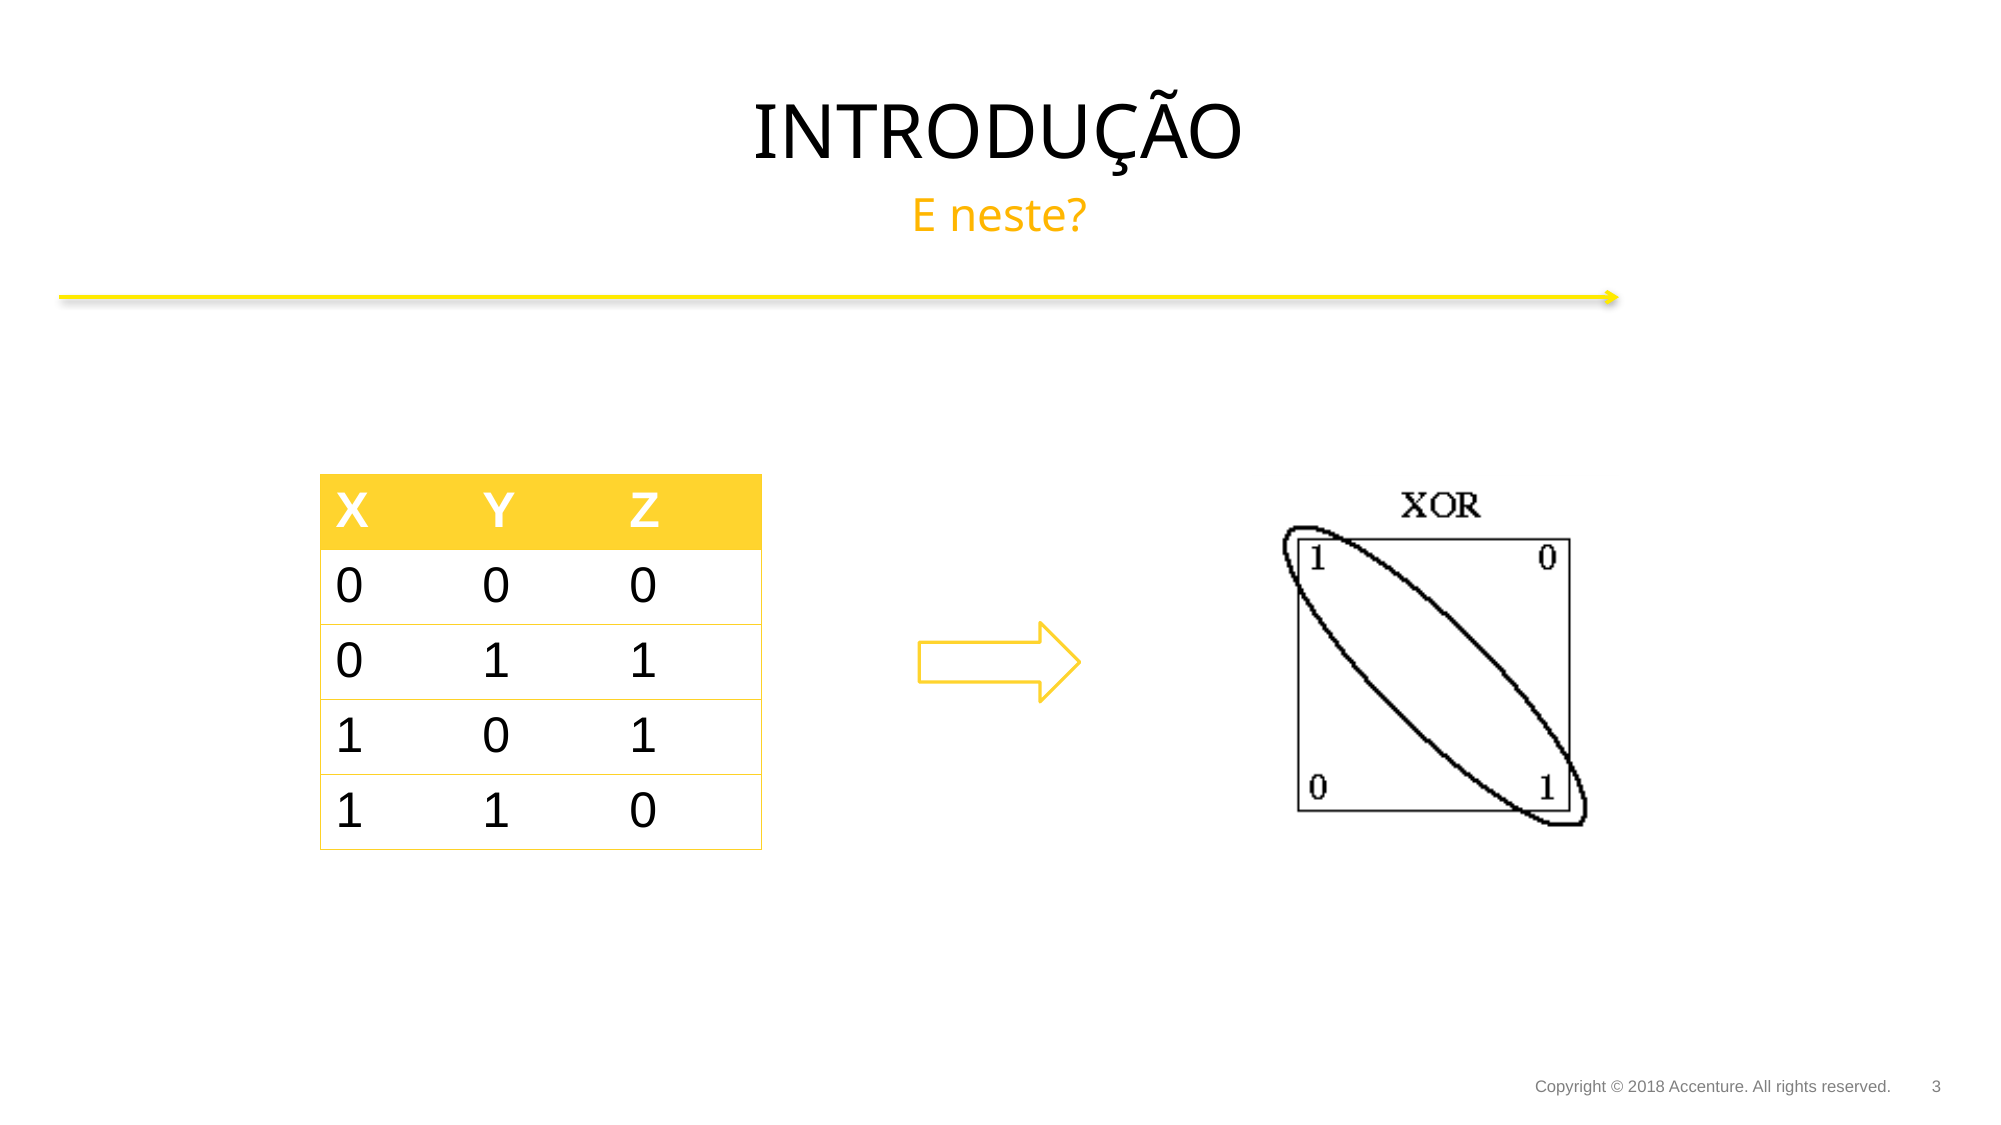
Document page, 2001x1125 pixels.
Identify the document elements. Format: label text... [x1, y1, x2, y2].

table_cell 0 [468, 550, 614, 624]
list E neste? [58, 185, 1941, 252]
table_cell 1 [321, 700, 468, 774]
table_cell 0 [321, 550, 468, 624]
picture [1252, 474, 1620, 850]
table_header Y [468, 475, 614, 549]
table_header Z [614, 475, 761, 549]
table_header X [321, 475, 468, 549]
table_cell 1 [468, 625, 614, 699]
table_cell 1 [321, 775, 468, 849]
table_cell 1 [614, 700, 761, 774]
text_box [918, 621, 1081, 703]
table_cell 1 [614, 625, 761, 699]
table_cell 0 [614, 775, 761, 849]
table_cell 0 [614, 550, 761, 624]
footer Copyright © 2018 Accenture. All rights reserved. [1212, 1072, 1892, 1099]
title introdução [58, 90, 1941, 181]
table_cell 0 [468, 700, 614, 774]
slide_number 3 [1905, 1072, 1942, 1099]
table_cell 1 [468, 775, 614, 849]
table_cell 0 [321, 625, 468, 699]
